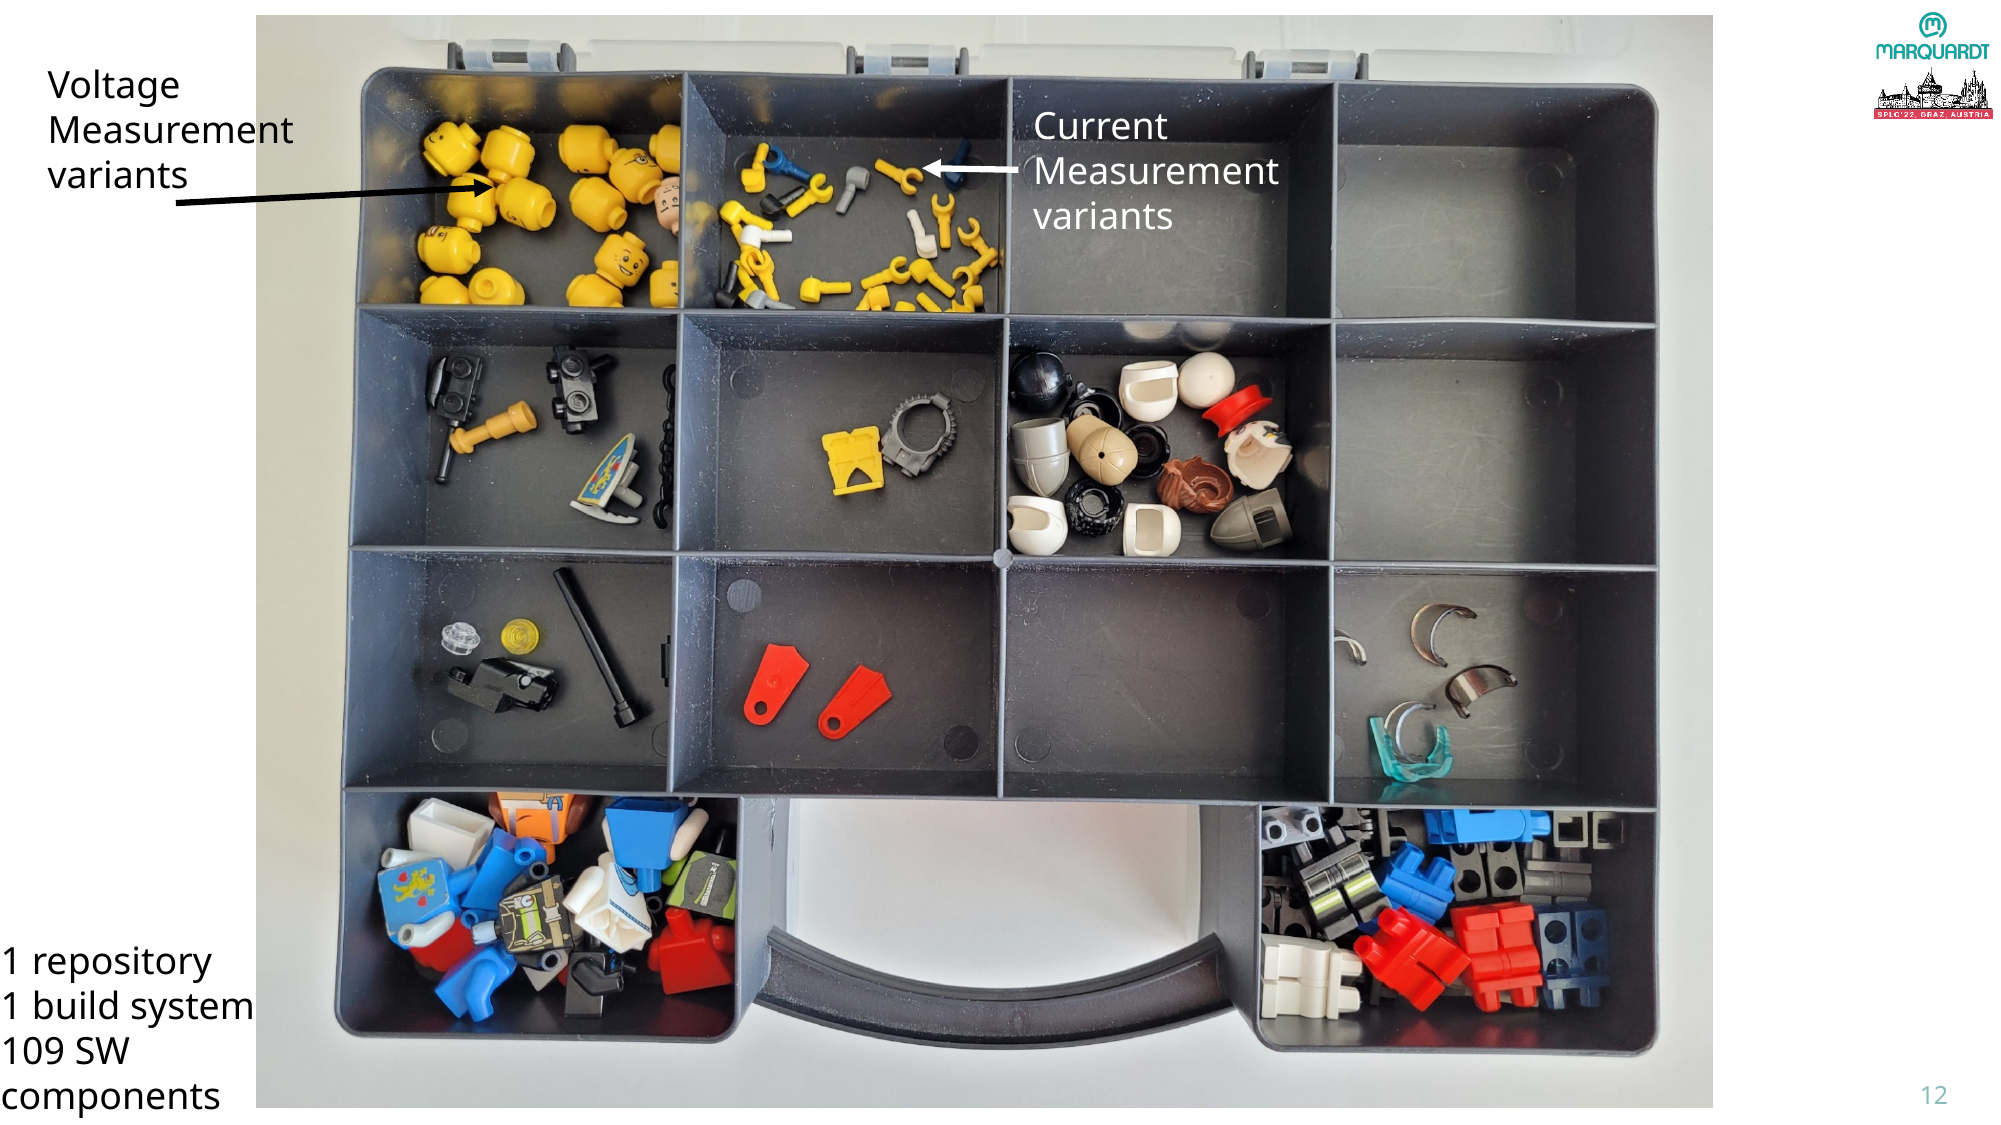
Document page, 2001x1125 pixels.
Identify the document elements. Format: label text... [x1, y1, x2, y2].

text_box 1 repository 1 build system 109 SW components [0, 929, 271, 1125]
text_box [204, 159, 493, 188]
slide_number 12 [1904, 1065, 1969, 1125]
text_box Voltage Measurement variants [33, 53, 256, 204]
picture [256, 15, 1713, 1108]
picture [1874, 67, 1993, 119]
